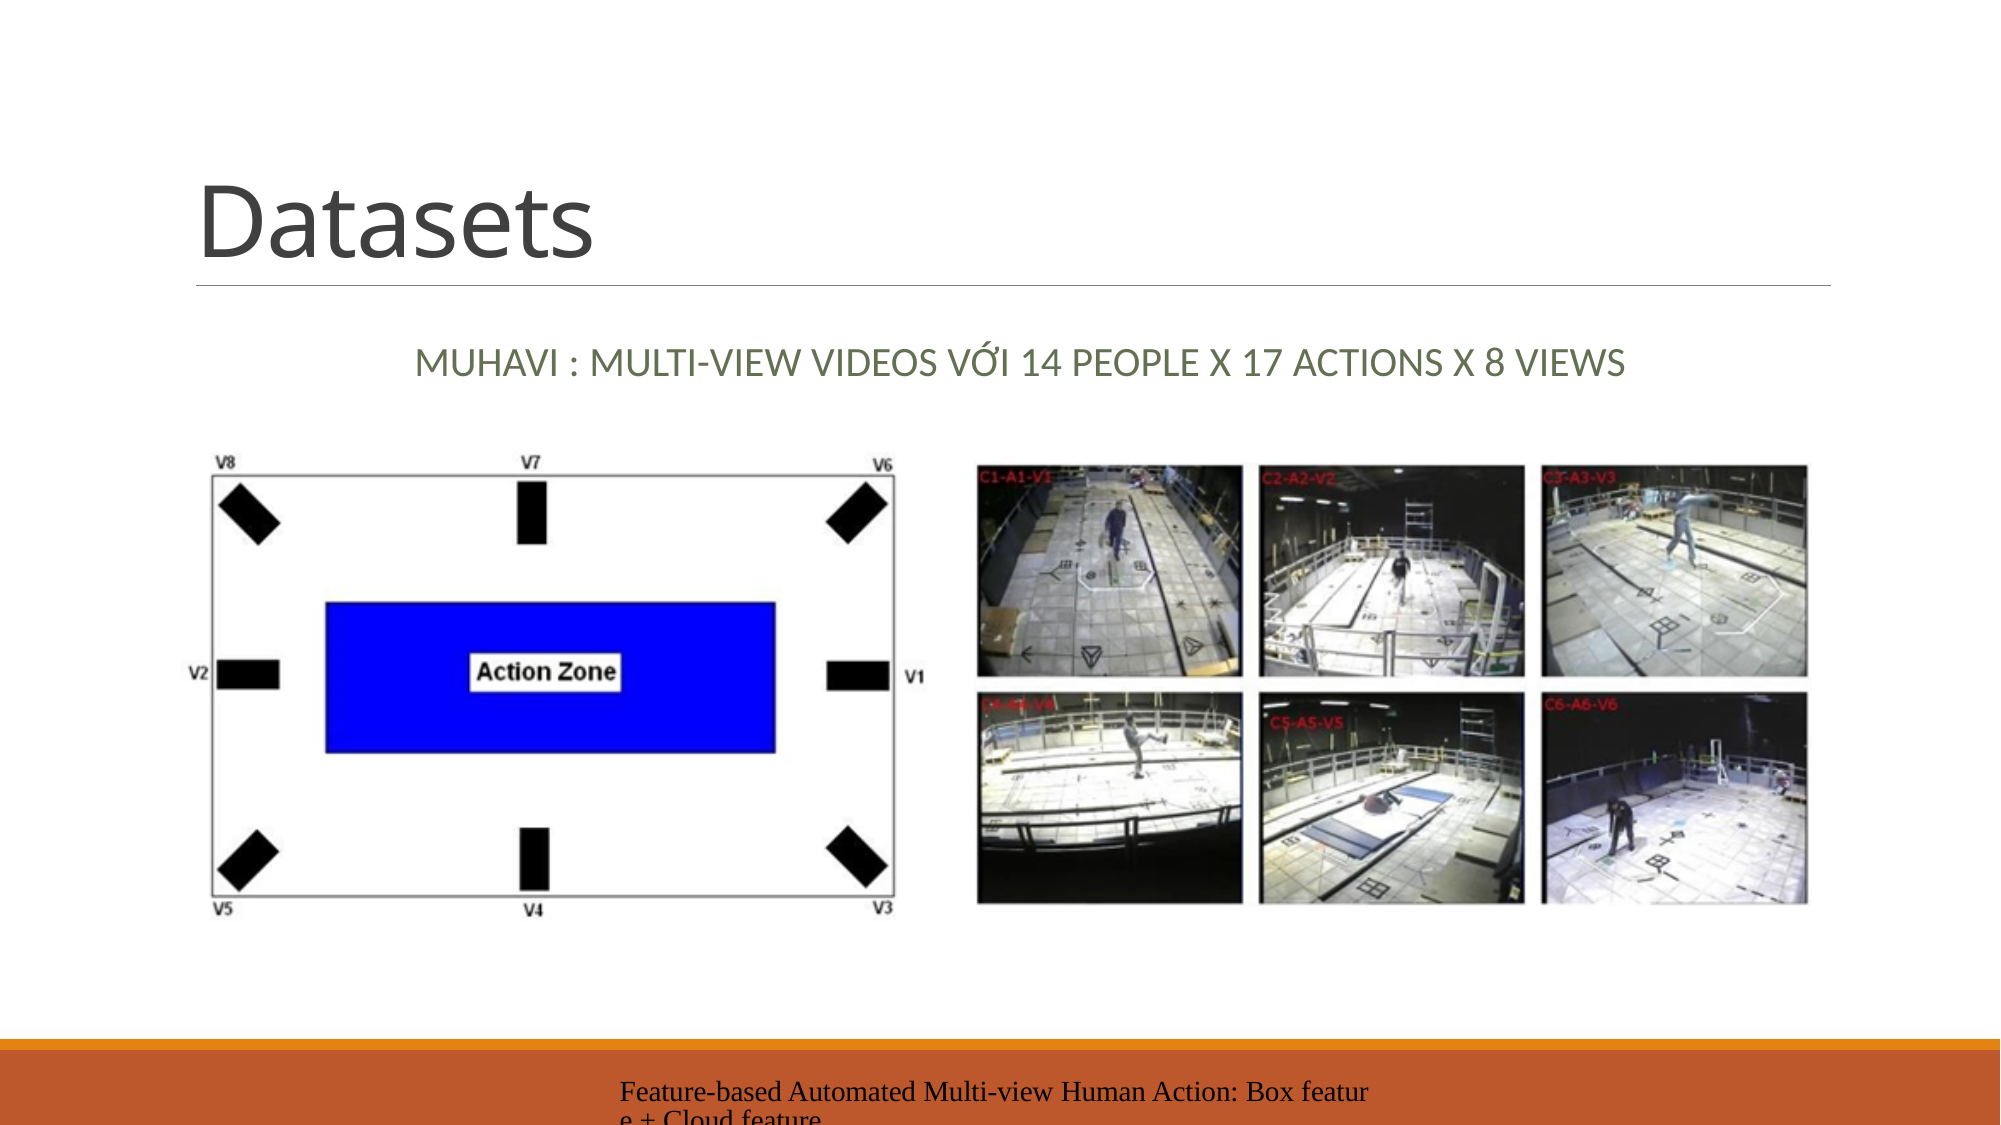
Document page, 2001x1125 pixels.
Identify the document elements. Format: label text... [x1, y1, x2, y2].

list MuHAvi : multi-view videos với 14 people x 17 actions x 8 views [255, 302, 1786, 424]
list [179, 442, 932, 927]
footer Feature-based Automated Multi-view Human Action: Box feature + Cloud feature [604, 1059, 1396, 1120]
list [974, 461, 1813, 908]
title Datasets [180, 47, 1830, 285]
